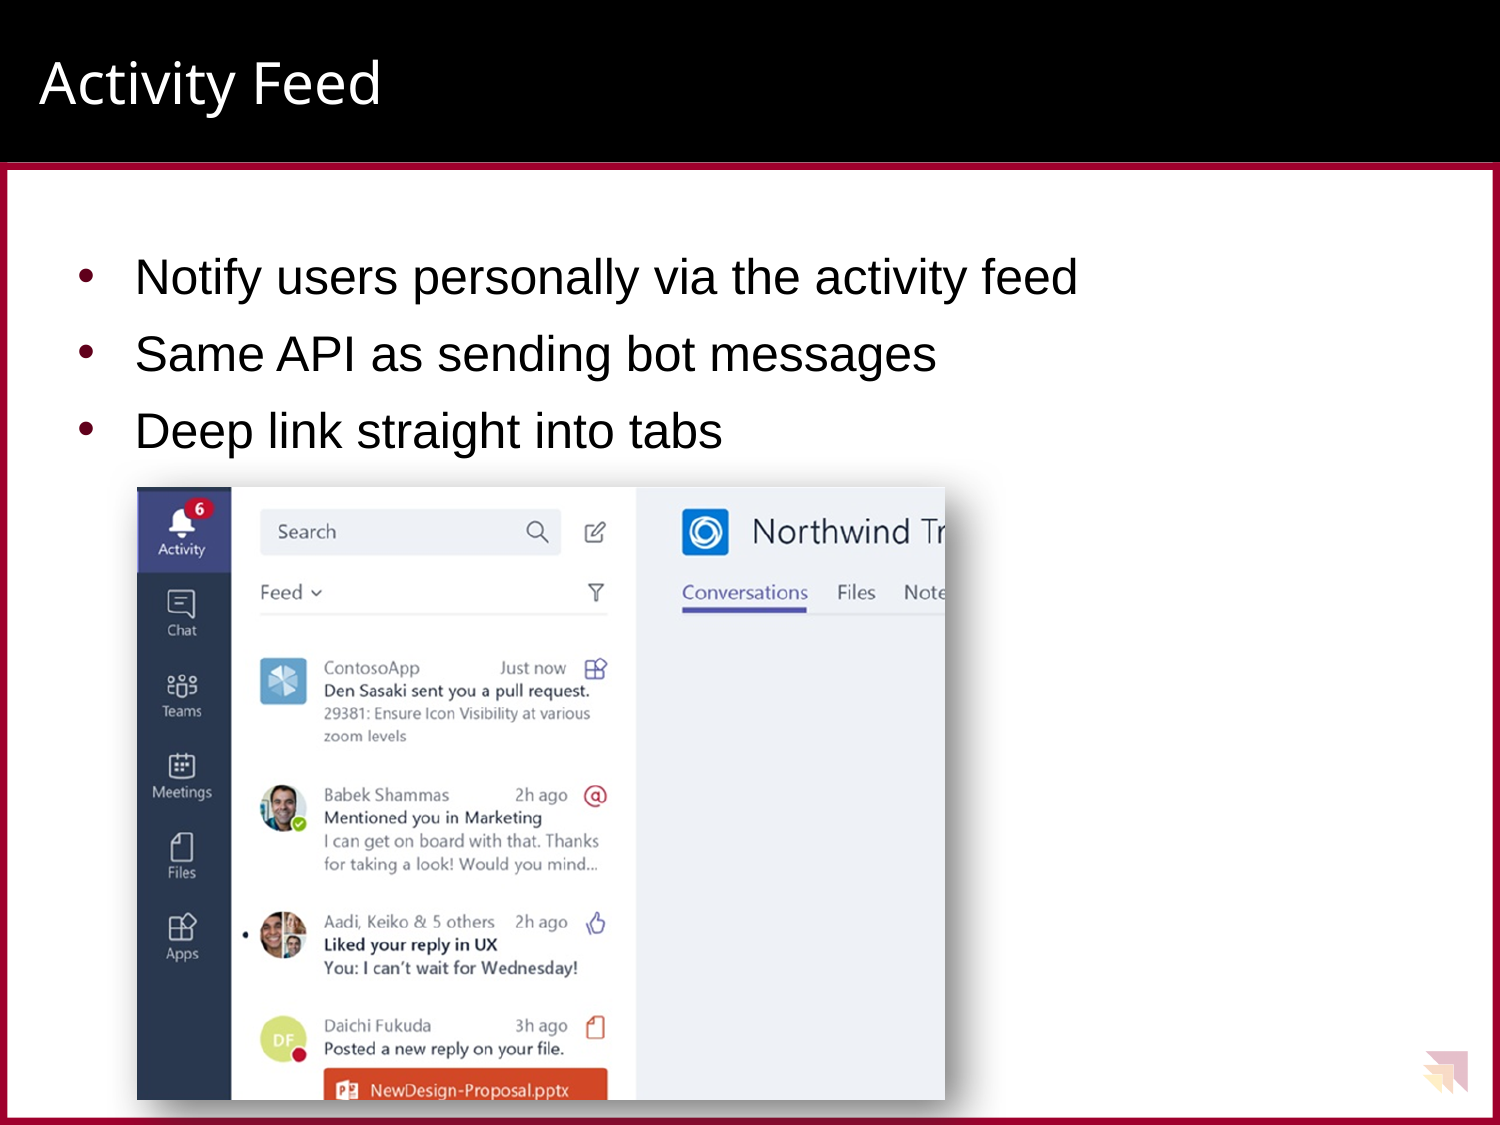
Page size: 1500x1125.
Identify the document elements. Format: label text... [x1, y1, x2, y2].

title Activity Feed [24, 12, 1438, 150]
picture [137, 487, 945, 1101]
list Notify users personally via the activity feed Same API as sending bot messages Deep link straight into tabs [62, 237, 1438, 1088]
